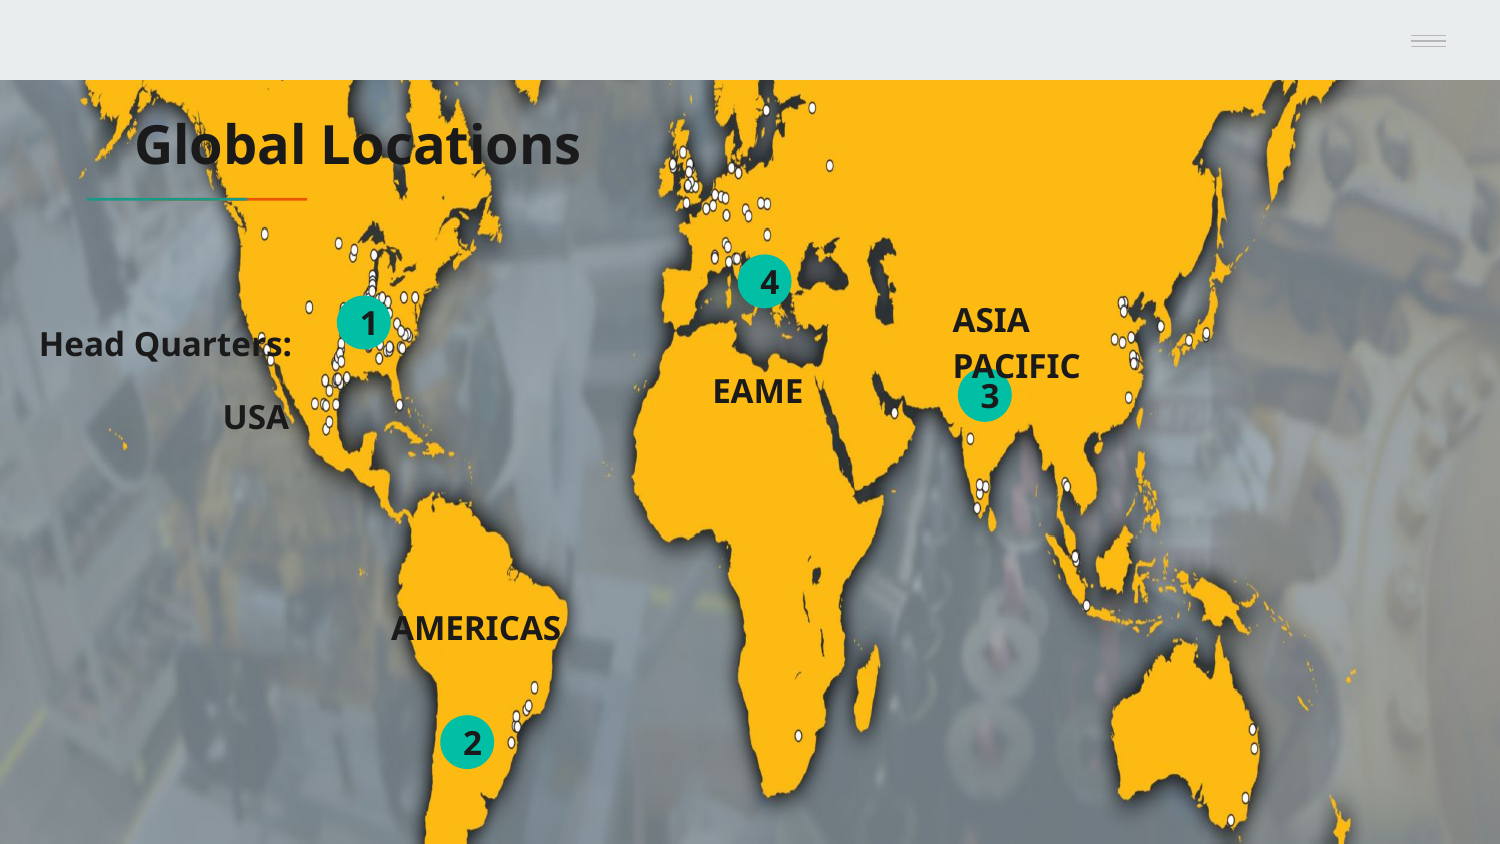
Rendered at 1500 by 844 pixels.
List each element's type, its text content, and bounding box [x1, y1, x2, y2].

text_box 4 [737, 254, 792, 309]
text_box 2 [440, 715, 495, 770]
picture [0, 80, 1500, 844]
list Head Quarters: USA [23, 308, 311, 432]
text_box 1 [336, 295, 391, 350]
list ASIA PACIFIC [937, 278, 1166, 367]
title Global Locations [119, 95, 1381, 184]
text_box 3 [957, 367, 1012, 422]
list EAME [697, 349, 852, 419]
list AMERICAS [376, 586, 597, 686]
